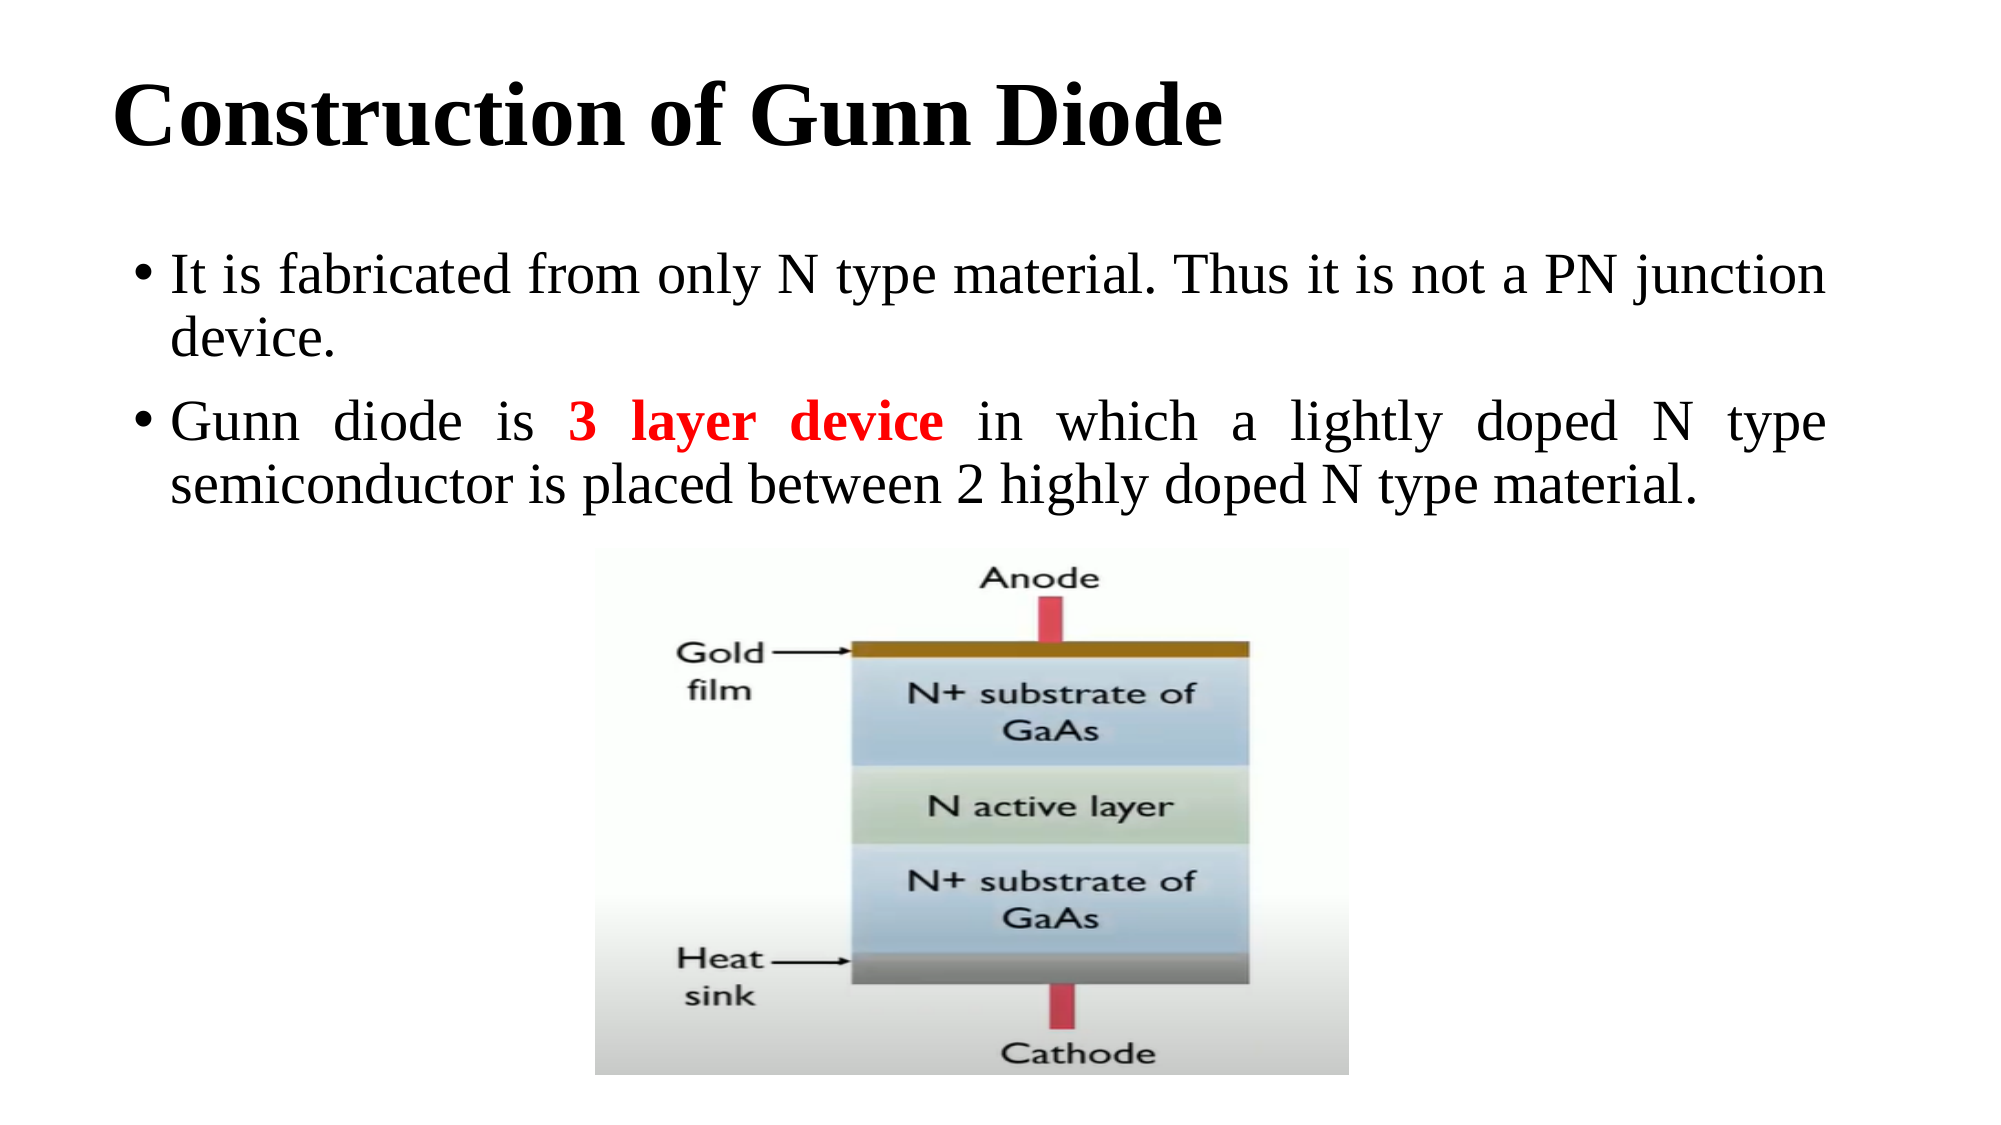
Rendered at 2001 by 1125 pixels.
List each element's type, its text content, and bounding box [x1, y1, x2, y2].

title Construction of Gunn Diode [96, 51, 1822, 181]
picture [595, 548, 1349, 1075]
list It is fabricated from only N type material. Thus it is not a PN junction device. Gunn diode is 3 layer device in which a lightly doped N type semiconductor is placed between 2 highly doped N type material. [118, 235, 1844, 950]
